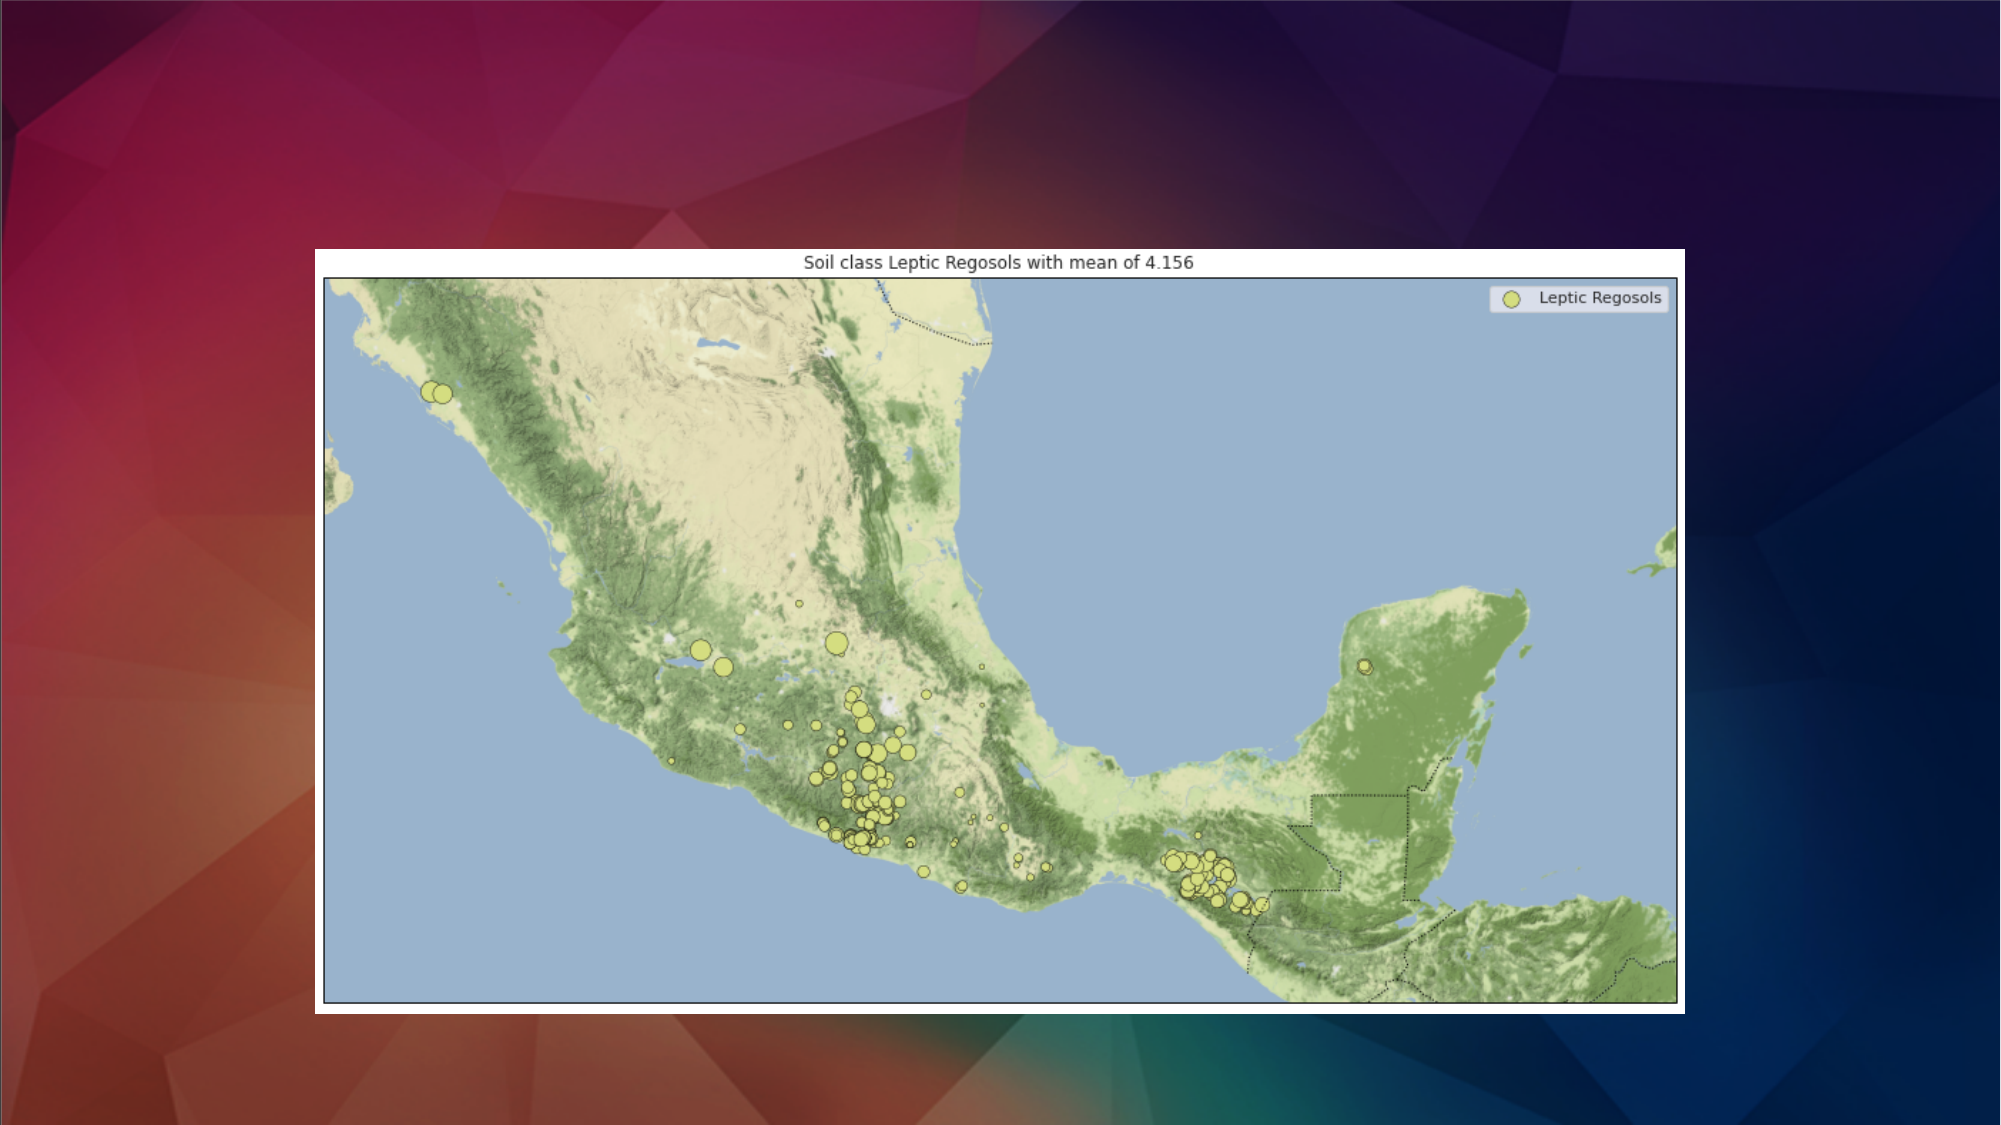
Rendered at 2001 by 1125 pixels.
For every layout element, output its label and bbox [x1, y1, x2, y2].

list [315, 249, 1685, 1014]
picture [3, 1, 2001, 1125]
